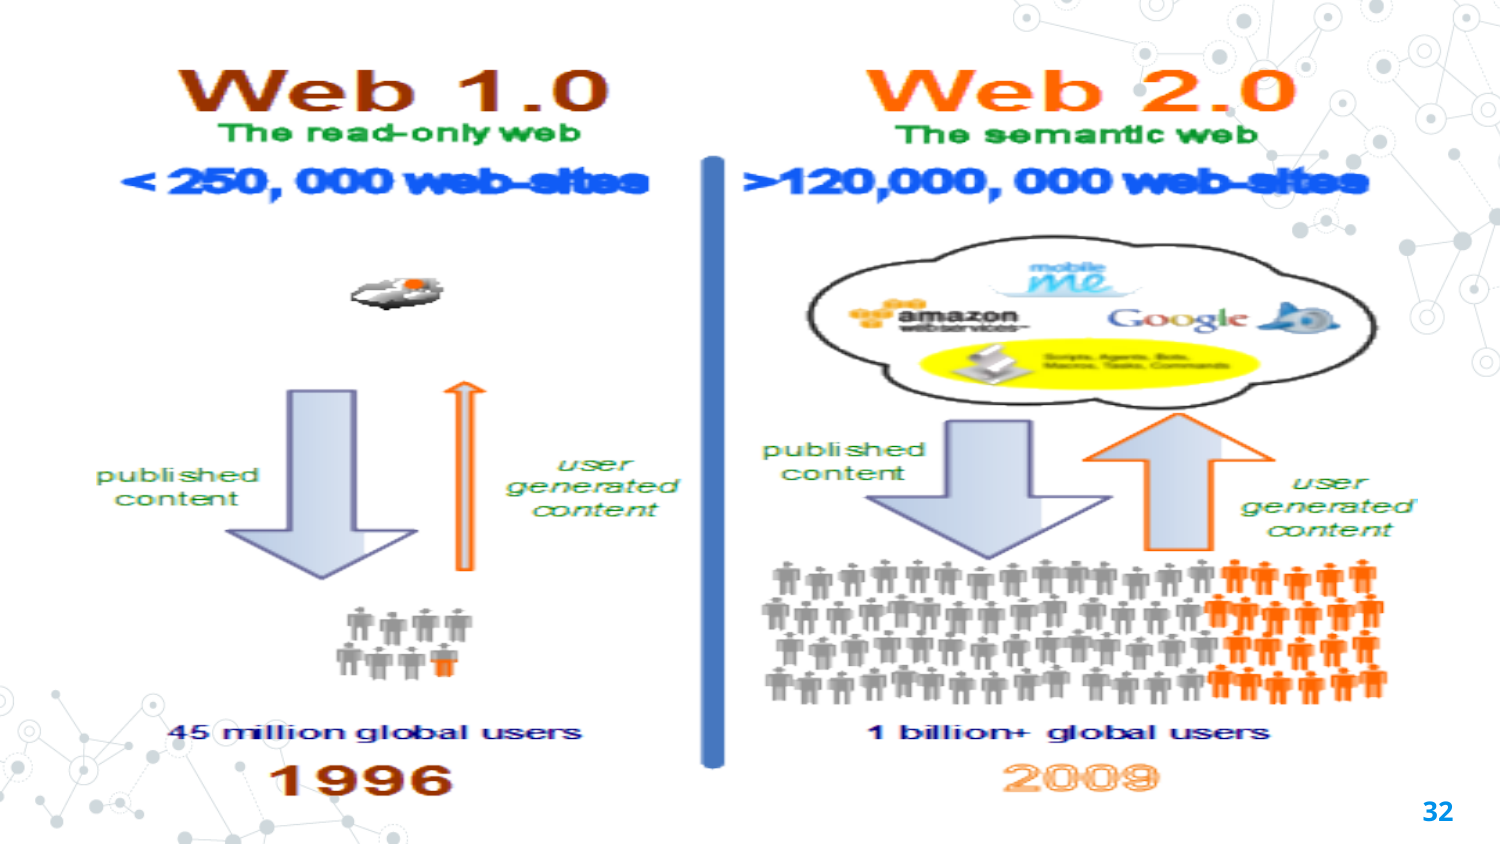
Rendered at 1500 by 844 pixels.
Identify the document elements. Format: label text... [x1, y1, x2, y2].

slide_number 32 [1378, 779, 1469, 844]
picture [0, 0, 1500, 844]
